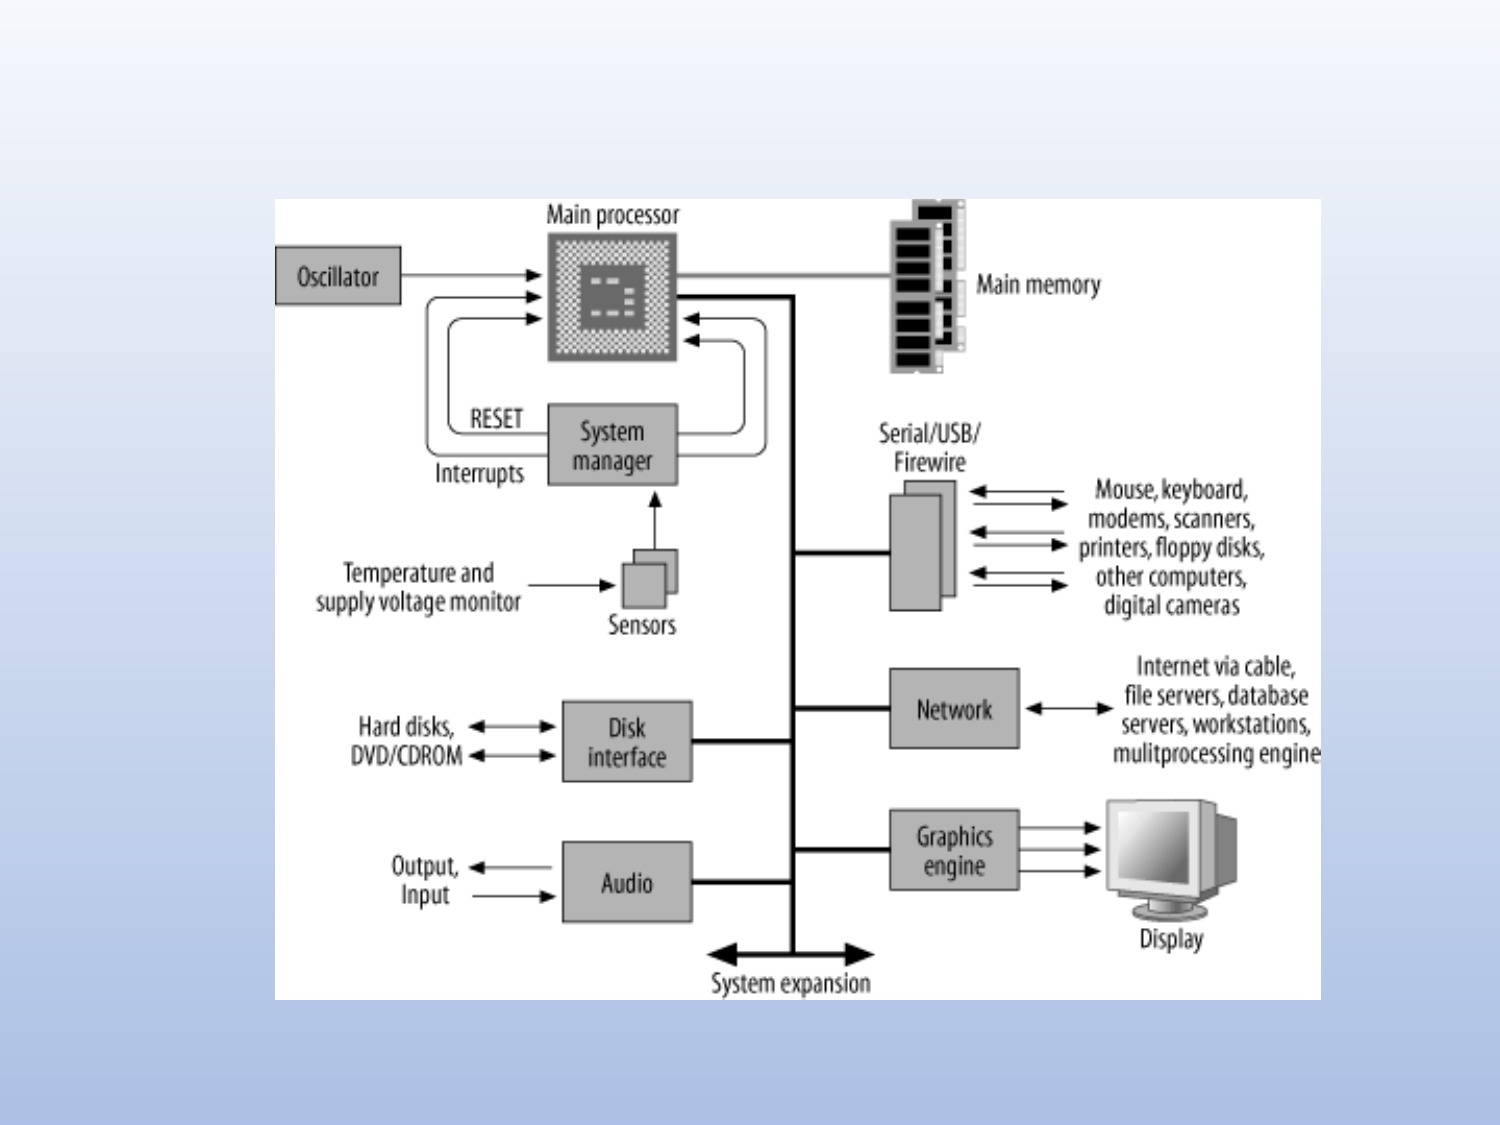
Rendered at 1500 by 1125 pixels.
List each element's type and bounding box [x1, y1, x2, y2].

picture [274, 199, 1321, 1001]
